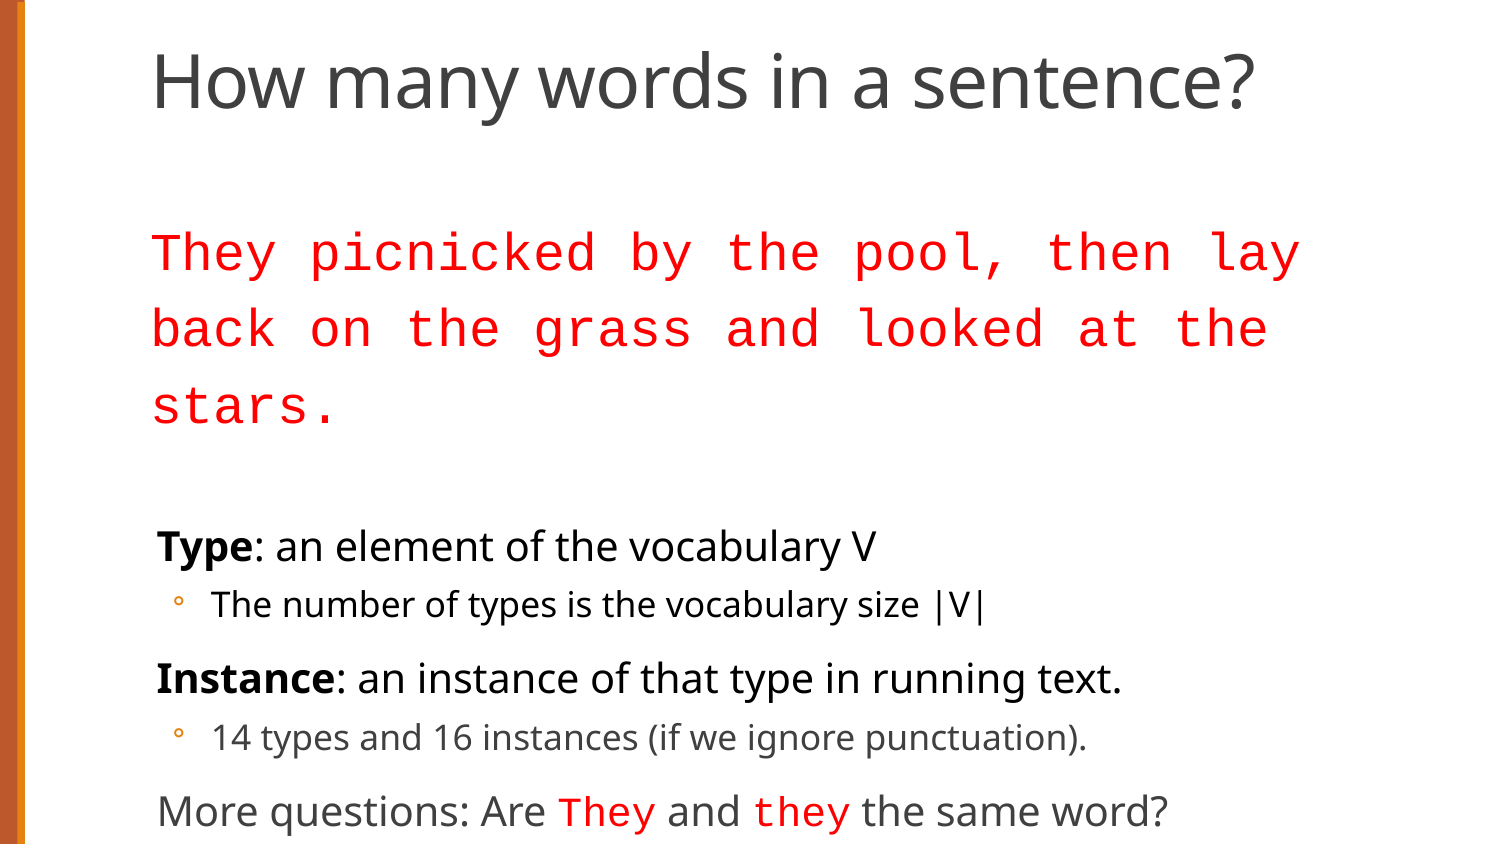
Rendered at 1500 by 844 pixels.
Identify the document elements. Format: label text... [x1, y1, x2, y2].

list They picnicked by the pool, then lay back on the grass and looked at the stars. Type: an element of the vocabulary V The number of types is the vocabulary size |V| Instance: an instance of that type in running text. 14 types and 16 instances (if we ignore punctuation). More questions: Are They and they the same word? [150, 196, 1373, 844]
title How many words in a sentence? [135, 19, 1373, 132]
